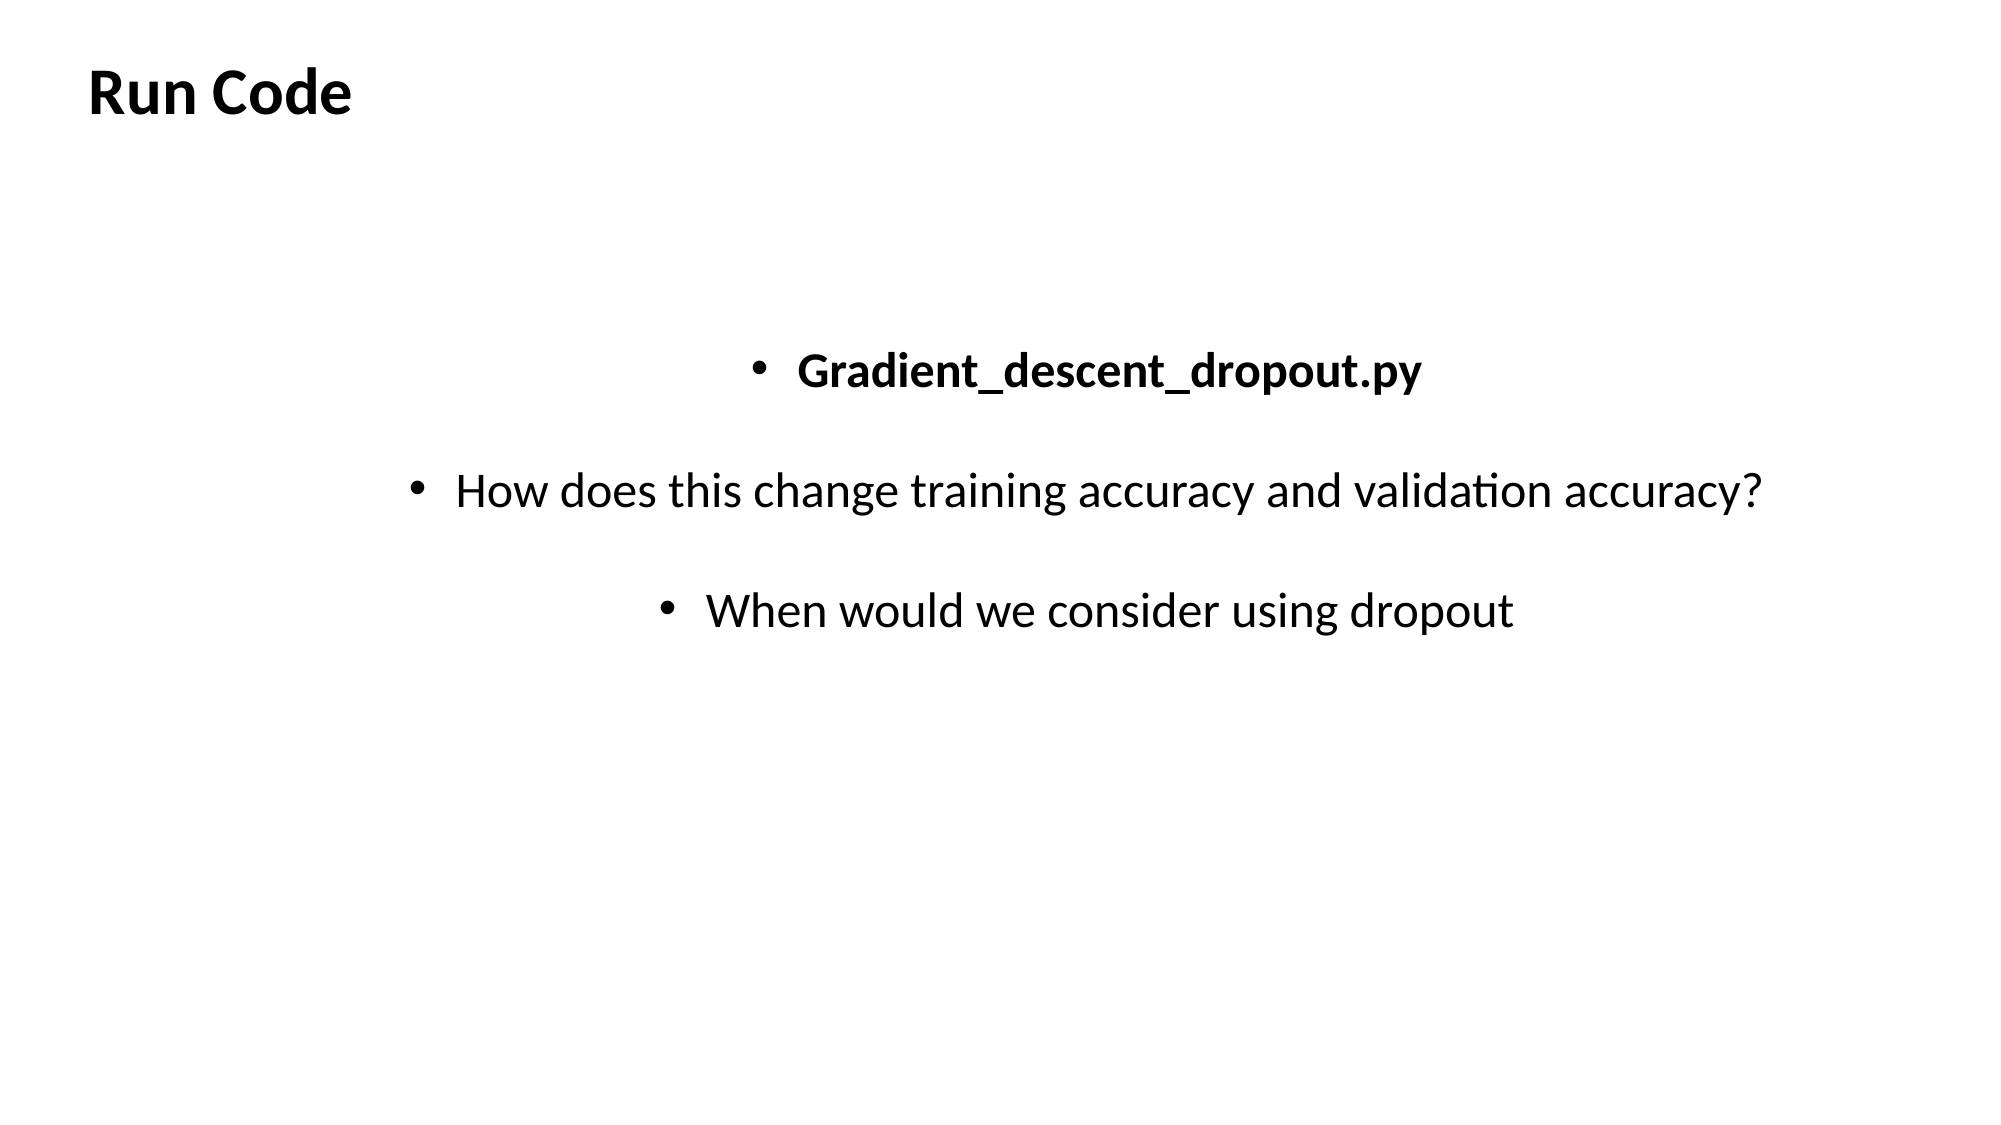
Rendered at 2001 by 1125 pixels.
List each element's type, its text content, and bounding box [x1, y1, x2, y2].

text_box Gradient_descent_dropout.py How does this change training accuracy and validation accuracy? When would we consider using dropout [393, 269, 1780, 645]
text_box Run Code [74, 40, 369, 135]
